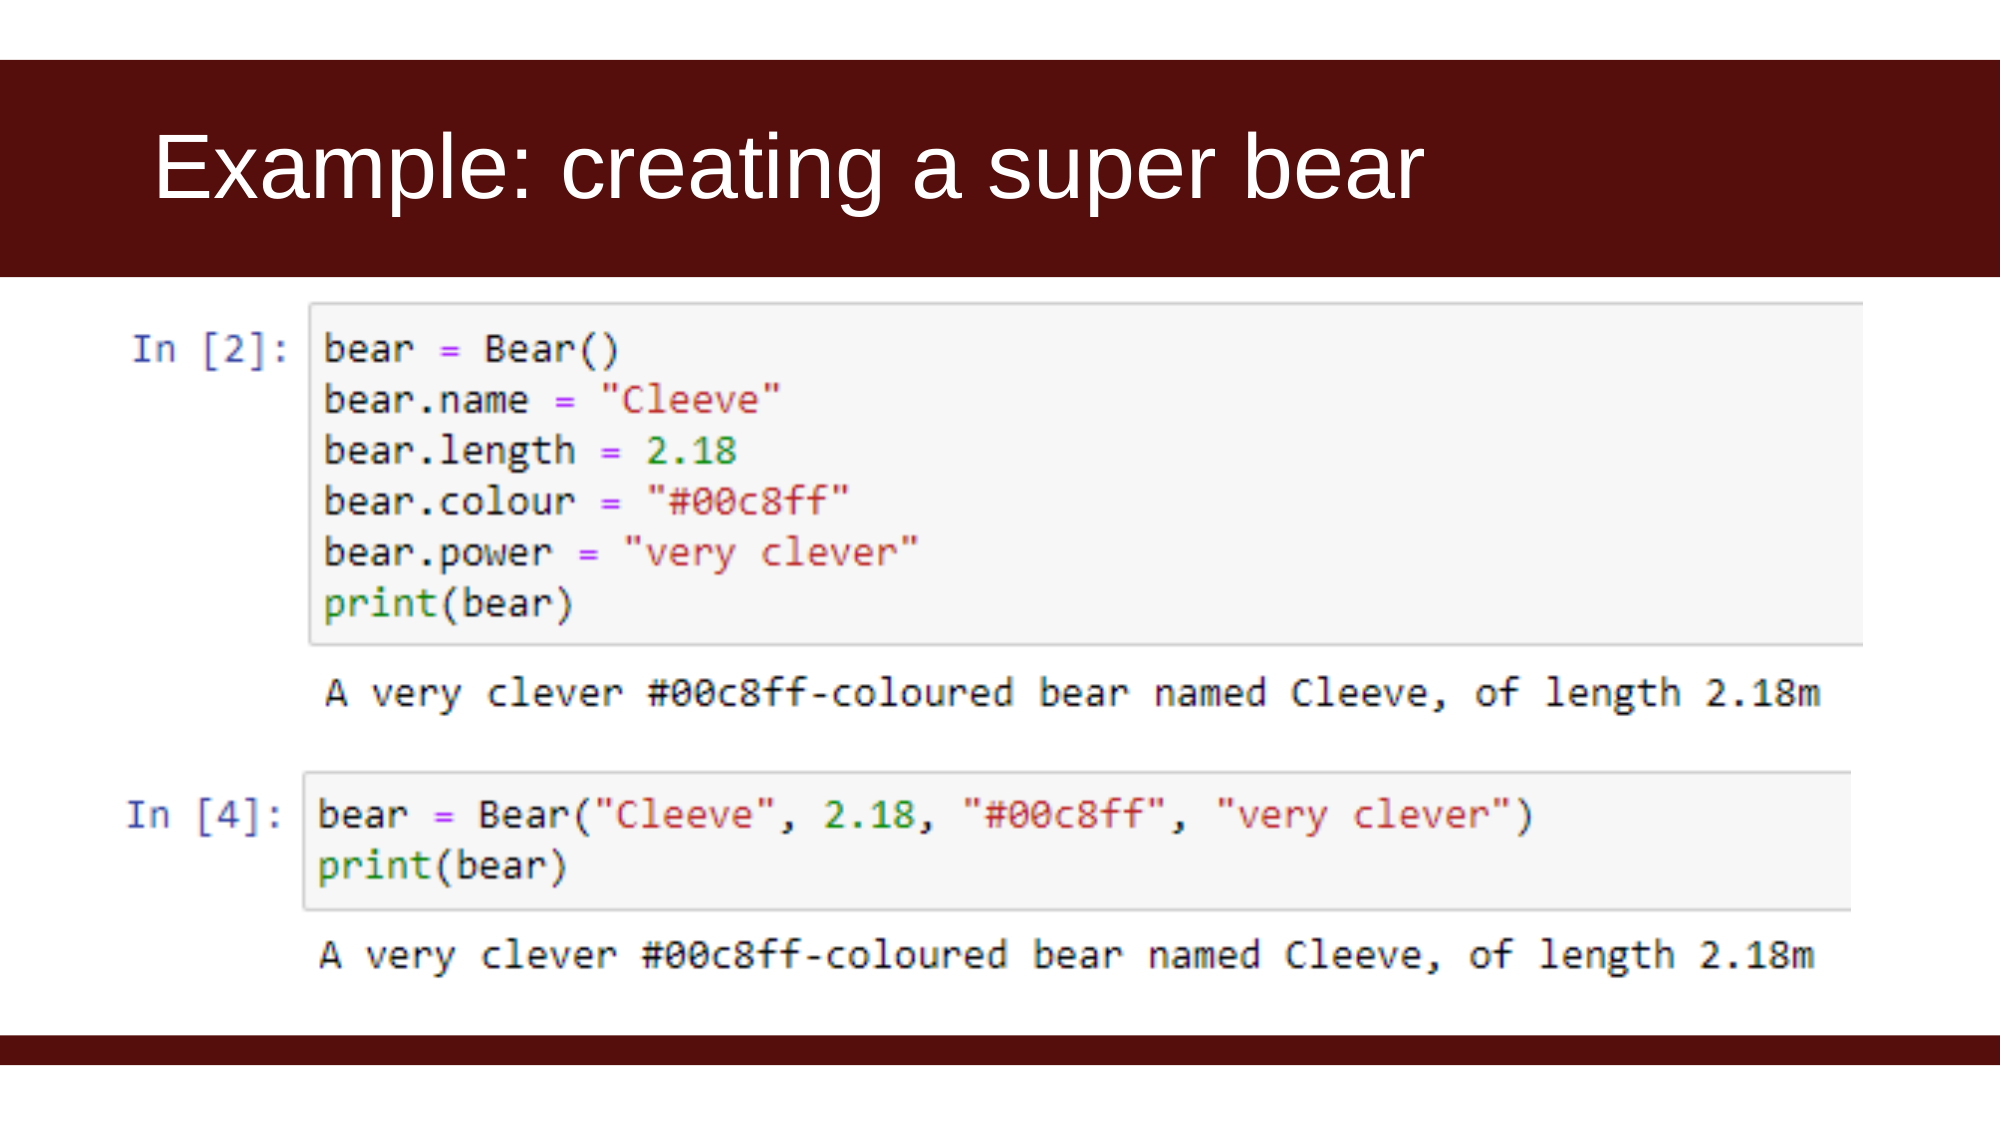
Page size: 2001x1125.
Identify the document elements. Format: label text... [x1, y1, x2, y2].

text_box [0, 1034, 2000, 1066]
text_box [0, 59, 137, 278]
picture [115, 291, 1863, 1005]
title Example: creating a super bear [137, 59, 1863, 278]
text_box [1863, 59, 2000, 278]
